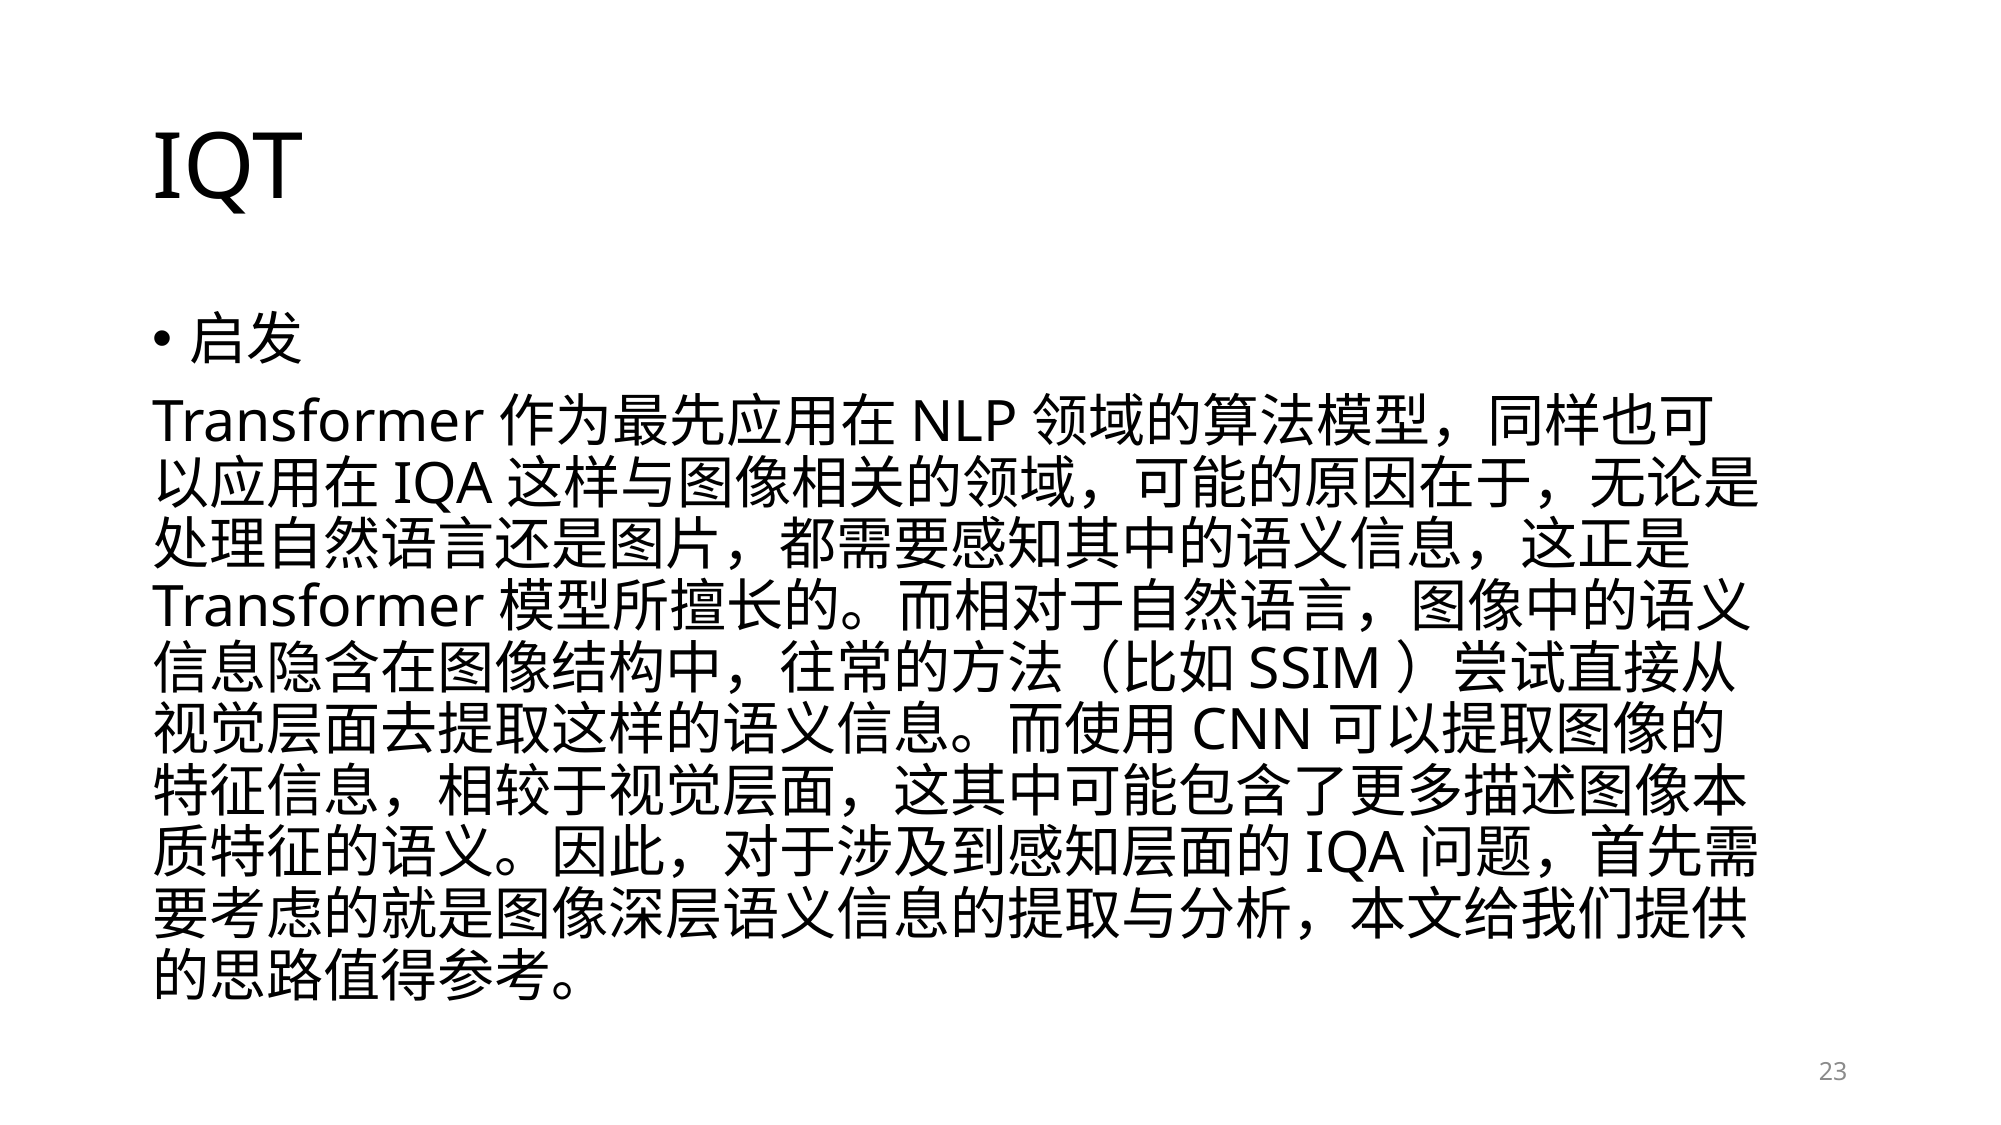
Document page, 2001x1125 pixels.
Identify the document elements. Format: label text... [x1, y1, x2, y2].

slide_number 23 [1412, 1042, 1863, 1103]
title IQT [137, 59, 1863, 278]
list 启发 Transformer作为最先应用在NLP领域的算法模型，同样也可以应用在IQA这样与图像相关的领域，可能的原因在于，无论是处理自然语言还是图片，都需要感知其中的语义信息，这正是Transformer模型所擅长的。而相对于自然语言，图像中的语义信息隐含在图像结构中，往常的方法（比如SSIM）尝试直接从视觉层面去提取这样的语义信息。而使用CNN可以提取图像的特征信息，相较于视觉层面，这其中可能包含了更多描述图像本质特征的语义。因此，对于涉及到感知层面的IQA问题，首先需要考虑的就是图像深层语义信息的提取与分析，本文给我们提供的思路值得参考。 [137, 303, 1788, 1017]
